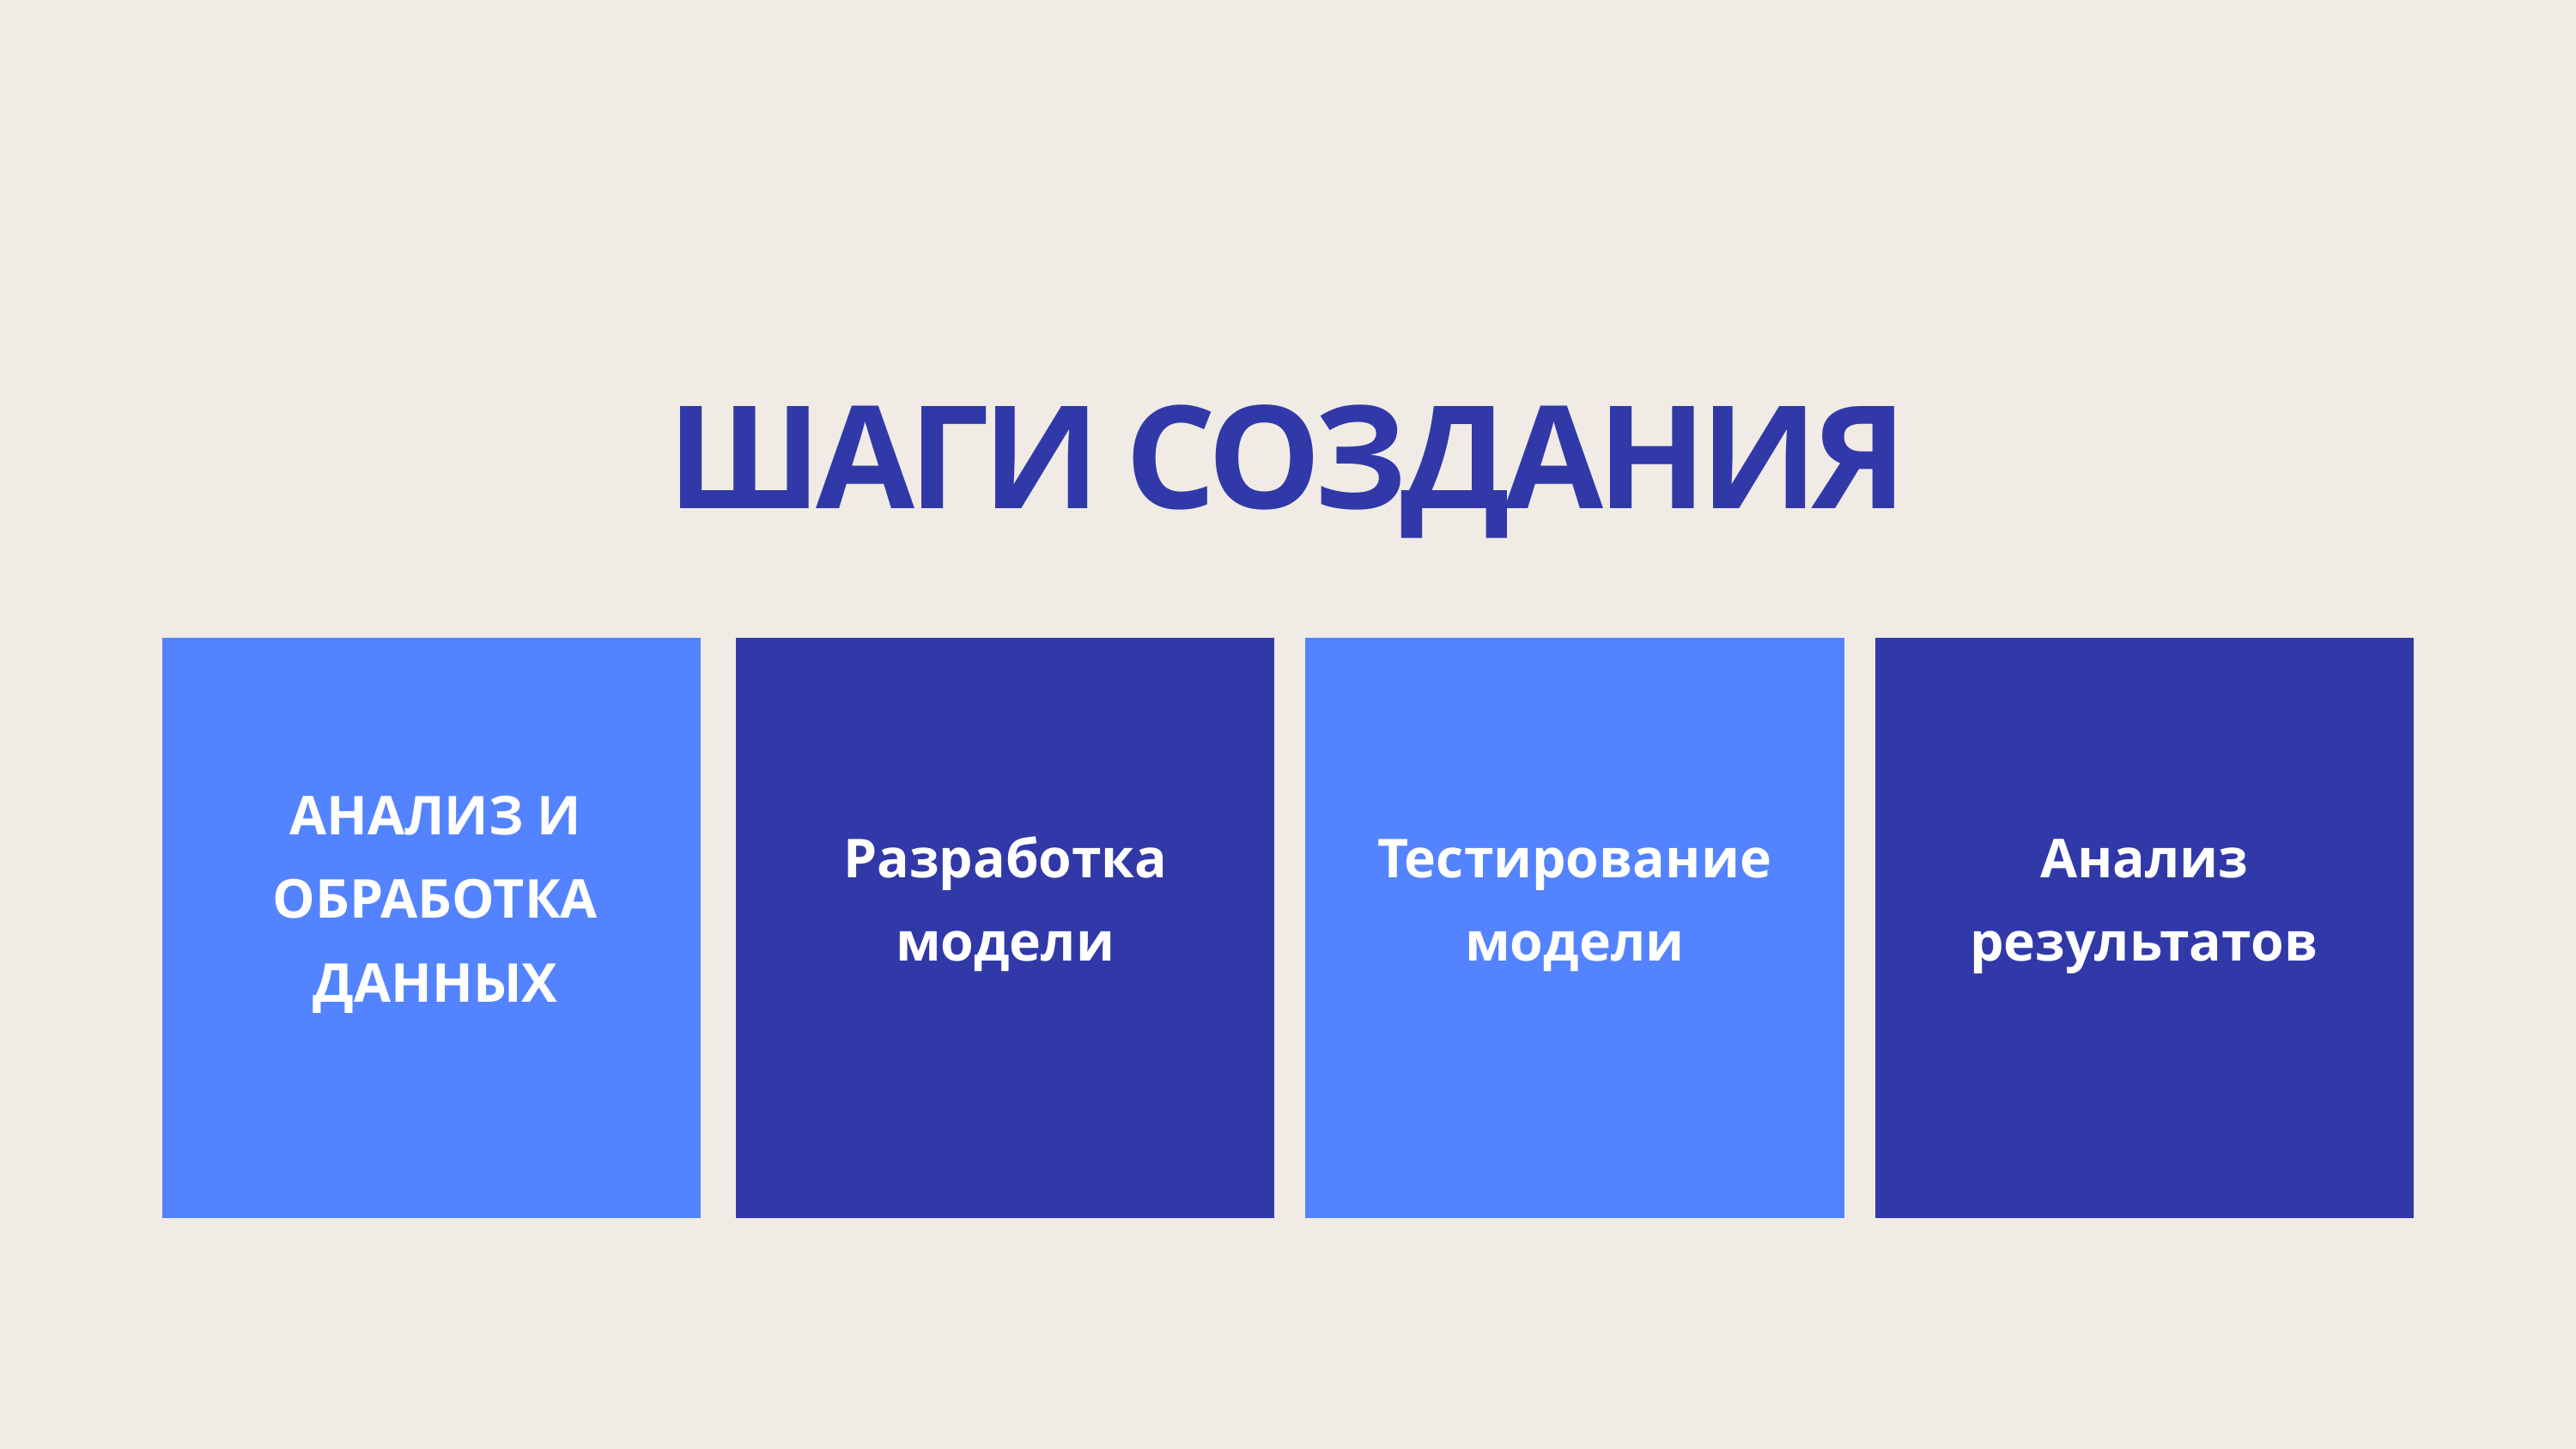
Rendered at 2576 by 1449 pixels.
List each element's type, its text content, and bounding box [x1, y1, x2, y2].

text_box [161, 637, 702, 1219]
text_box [1305, 637, 1844, 1219]
text_box ШАГИ СОЗДАНИЯ [348, 393, 2228, 537]
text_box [1874, 637, 2415, 1219]
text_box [735, 637, 1275, 1219]
